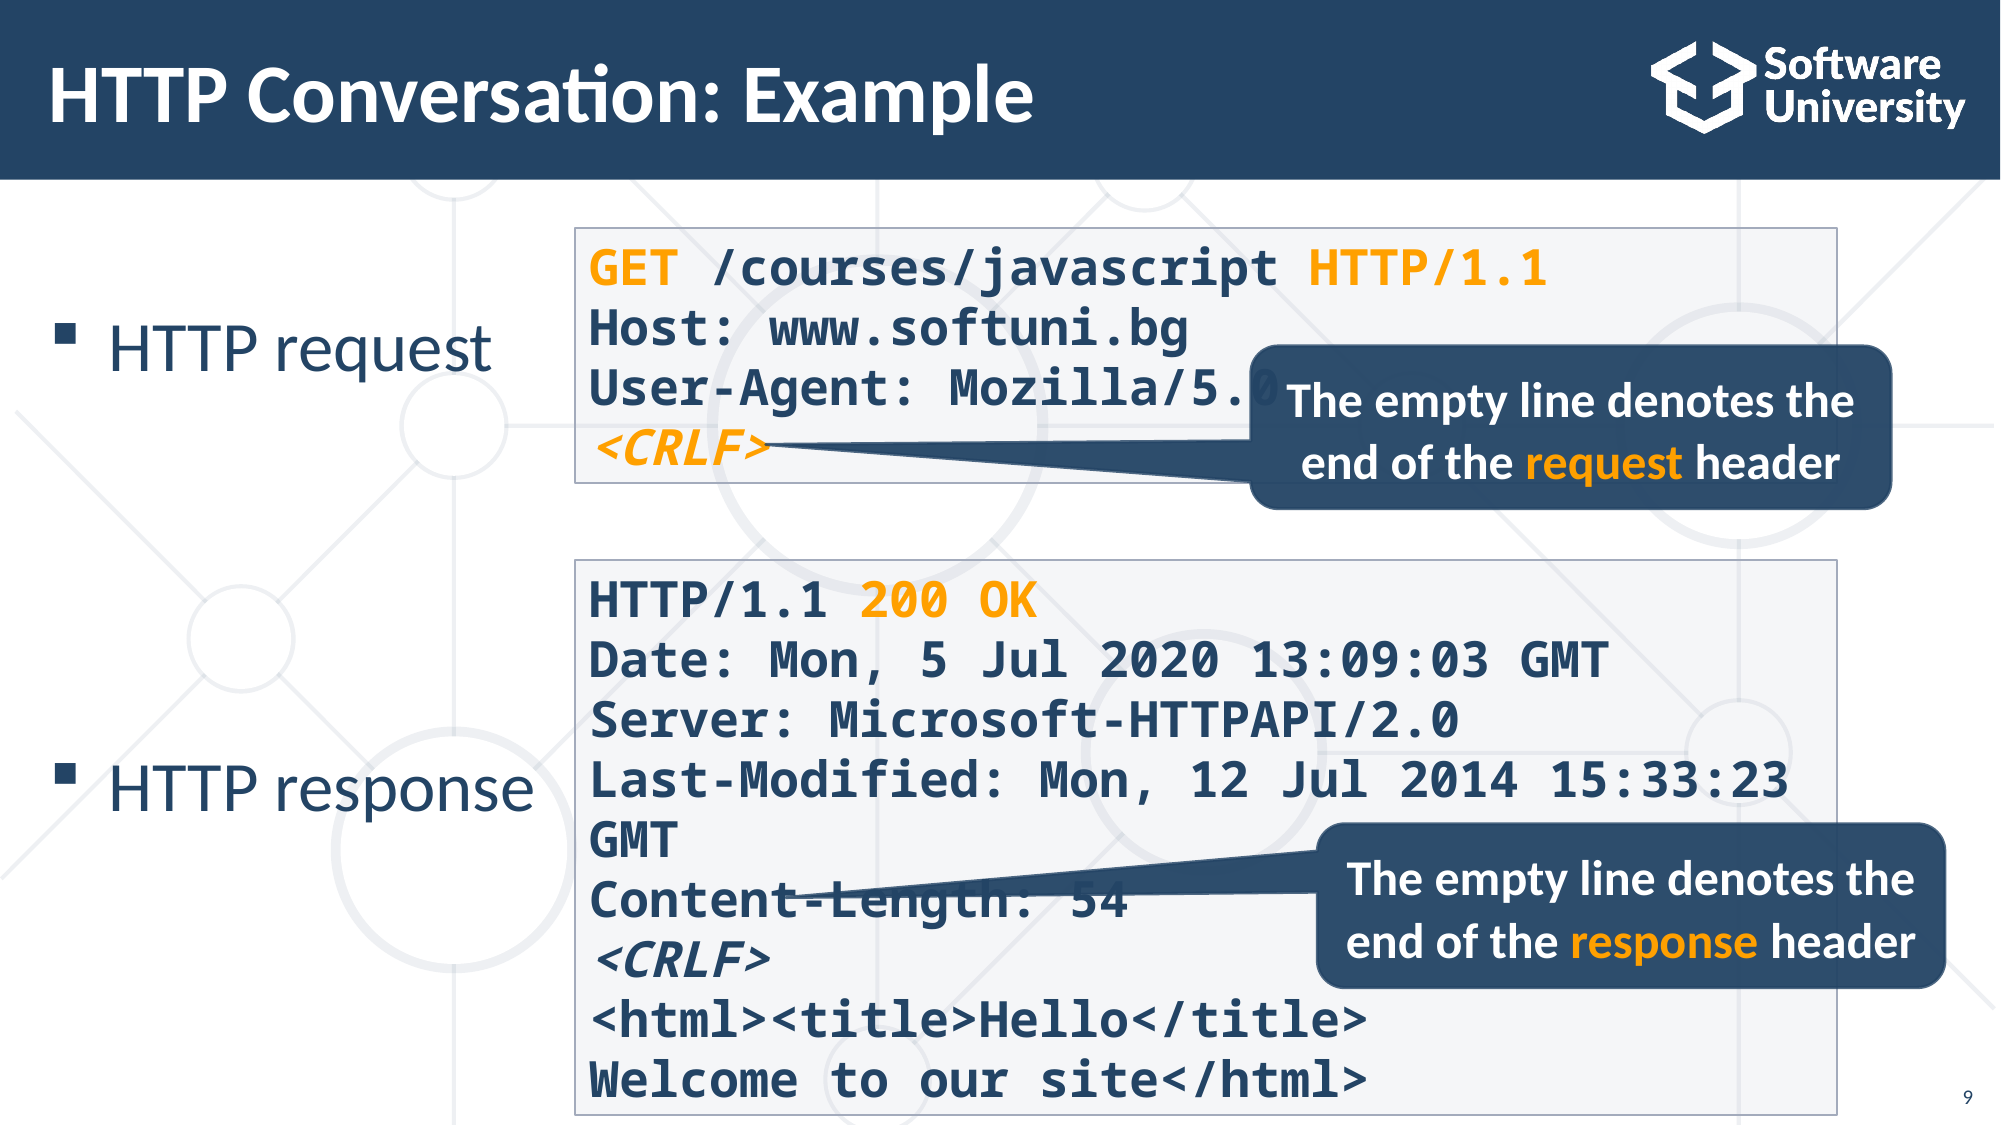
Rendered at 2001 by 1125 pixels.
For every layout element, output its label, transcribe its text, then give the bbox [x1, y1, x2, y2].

text_box The empty line denotes the end of the response header [783, 821, 1947, 990]
slide_number 9 [1927, 1067, 1989, 1117]
text_box GET /courses/javascript HTTP/1.1 Host: www.softuni.bg User-Agent: Mozilla/5.0 <CRLF> [574, 228, 1838, 484]
text_box The empty line denotes the end of the request header [763, 343, 1894, 511]
text_box HTTP/1.1 200 OK Date: Mon, 5 Jul 2020 13:09:03 GMT Server: Microsoft-HTTPAPI/2.0 Last-Modified: Mon, 12 Jul 2014 15:33:23 GMT Content-Length: 54 <CRLF> <html><title>Hello</title> Welcome to our site</html> [574, 559, 1838, 1115]
picture [1651, 41, 1966, 134]
list HTTP request HTTP response [31, 294, 1968, 1088]
title HTTP Conversation: Example [31, 16, 1625, 162]
